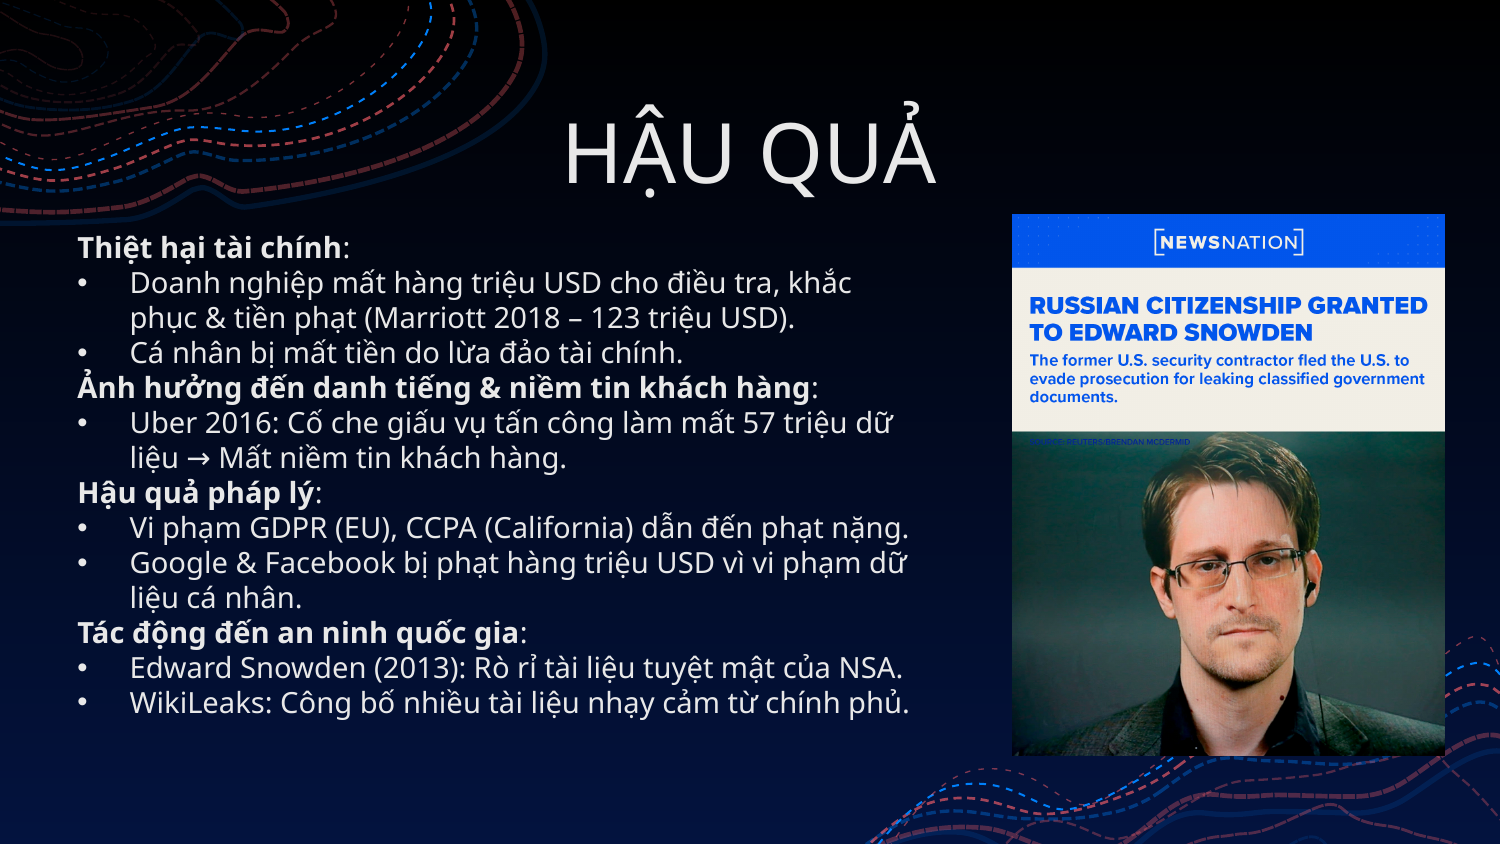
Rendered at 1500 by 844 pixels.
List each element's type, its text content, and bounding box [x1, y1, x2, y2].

picture [1012, 214, 1446, 756]
subtitle Thiệt hại tài chính: Doanh nghiệp mất hàng triệu USD cho điều tra, khắc phục & tiền phạt (Marriott 2018 – 123 triệu USD). Cá nhân bị mất tiền do lừa đảo tài chính. Ảnh hưởng đến danh tiếng & niềm tin khách hàng: Uber 2016: Cố che giấu vụ tấn công làm mất 57 triệu dữ liệu → Mất niềm tin khách hàng. Hậu quả pháp lý: Vi phạm GDPR (EU), CCPA (California) dẫn đến phạt nặng. Google & Facebook bị phạt hàng triệu USD vì vi phạm dữ liệu cá nhân. Tác động đến an ninh quốc gia: Edward Snowden (2013): Rò rỉ tài liệu tuyệt mật của NSA. WikiLeaks: Công bố nhiều tài liệu nhạy cảm từ chính phủ. [39, 214, 935, 768]
title HẬU QUẢ [145, 78, 1354, 215]
